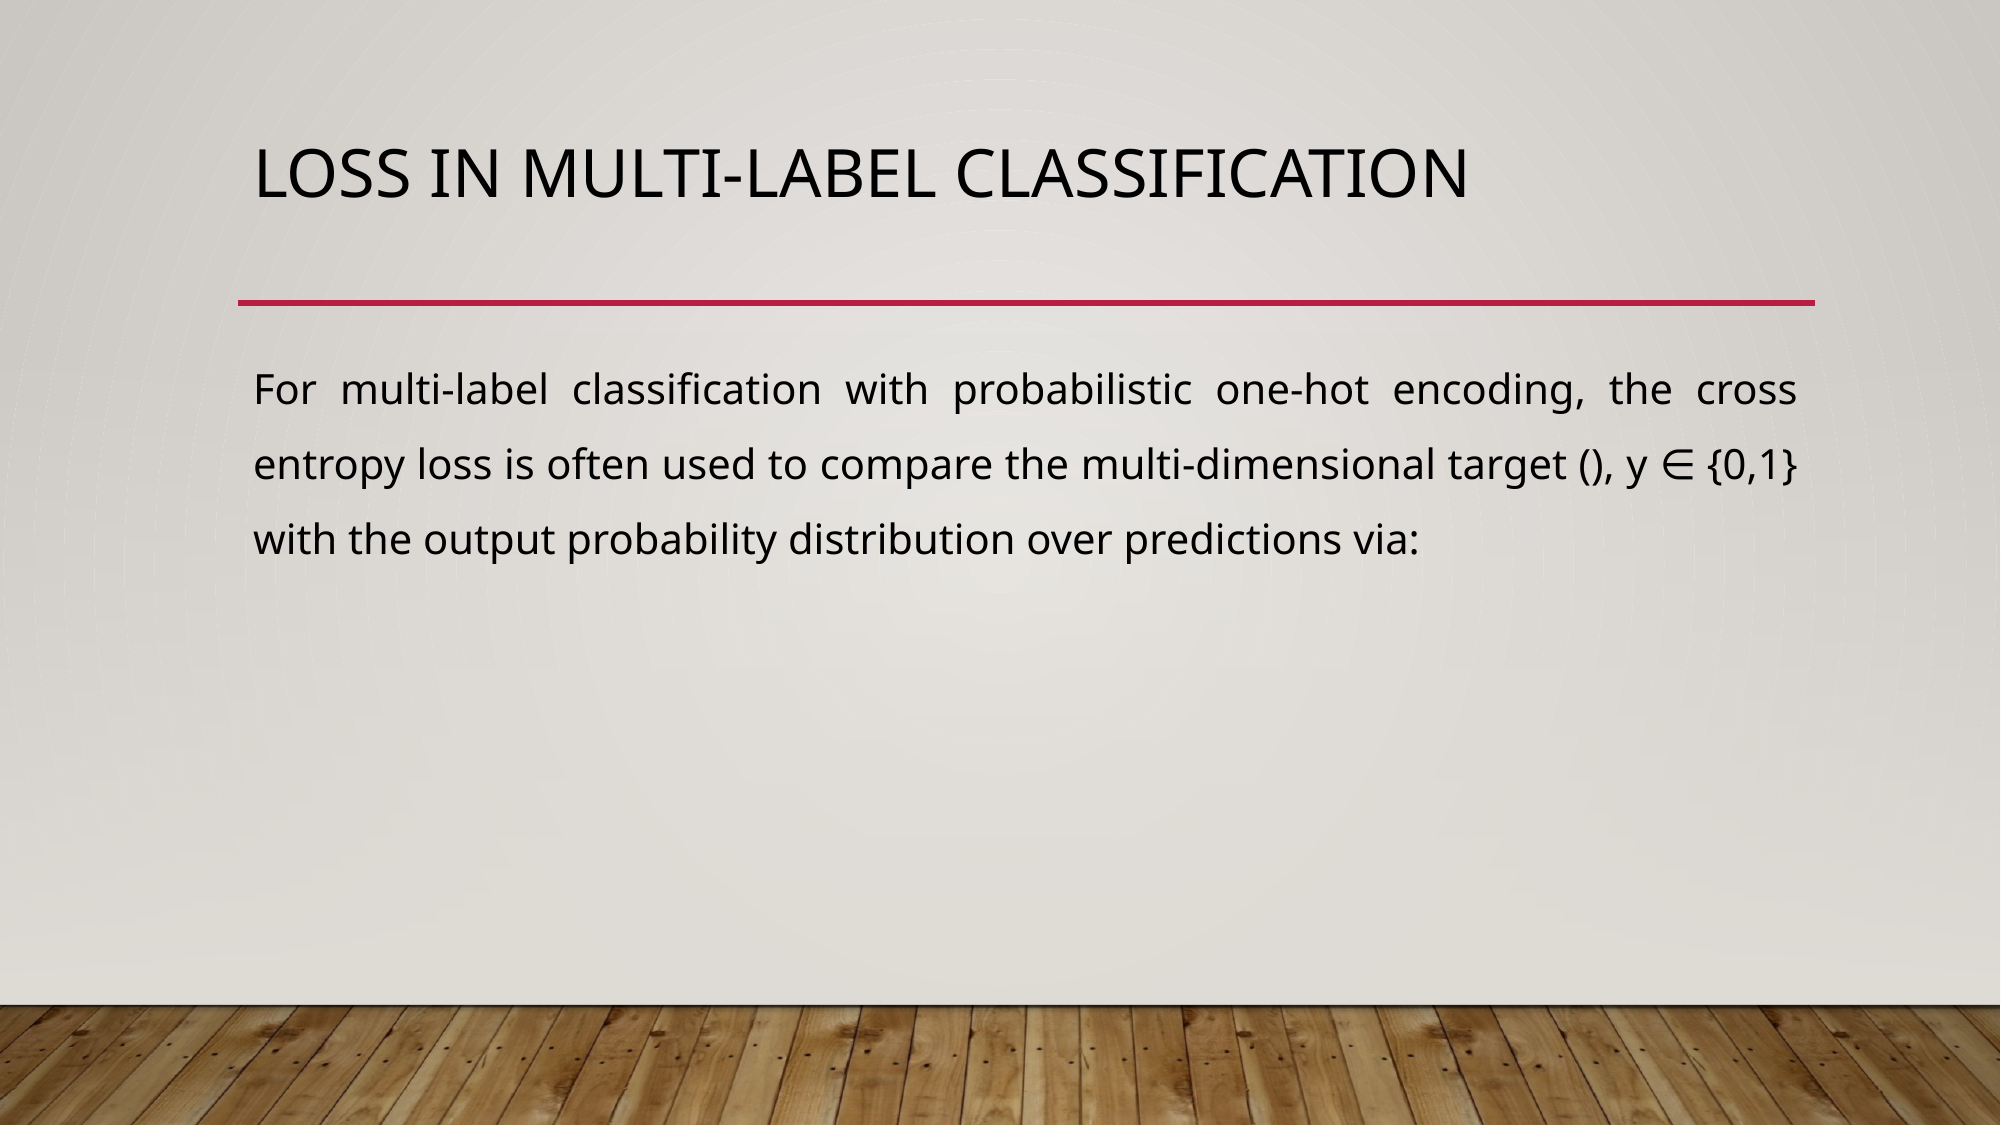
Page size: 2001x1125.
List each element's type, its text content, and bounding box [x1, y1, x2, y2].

title Loss In Multi-Label Classification [238, 131, 1814, 305]
picture [0, 1005, 2000, 1125]
